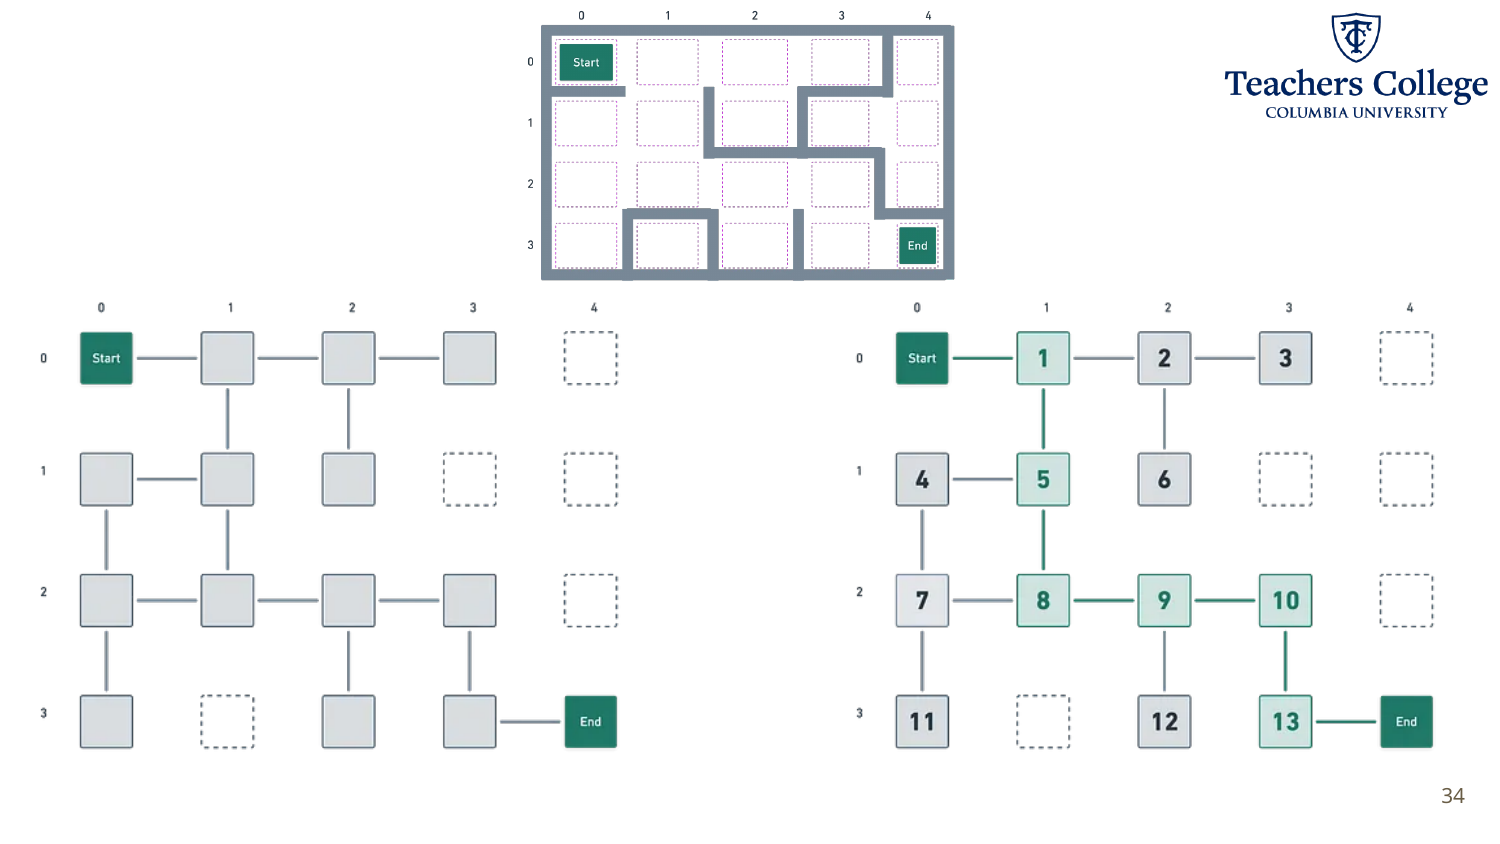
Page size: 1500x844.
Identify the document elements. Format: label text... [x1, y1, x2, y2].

picture [23, 0, 1451, 766]
slide_number ‹#› [1389, 764, 1480, 830]
picture [1224, 12, 1488, 118]
